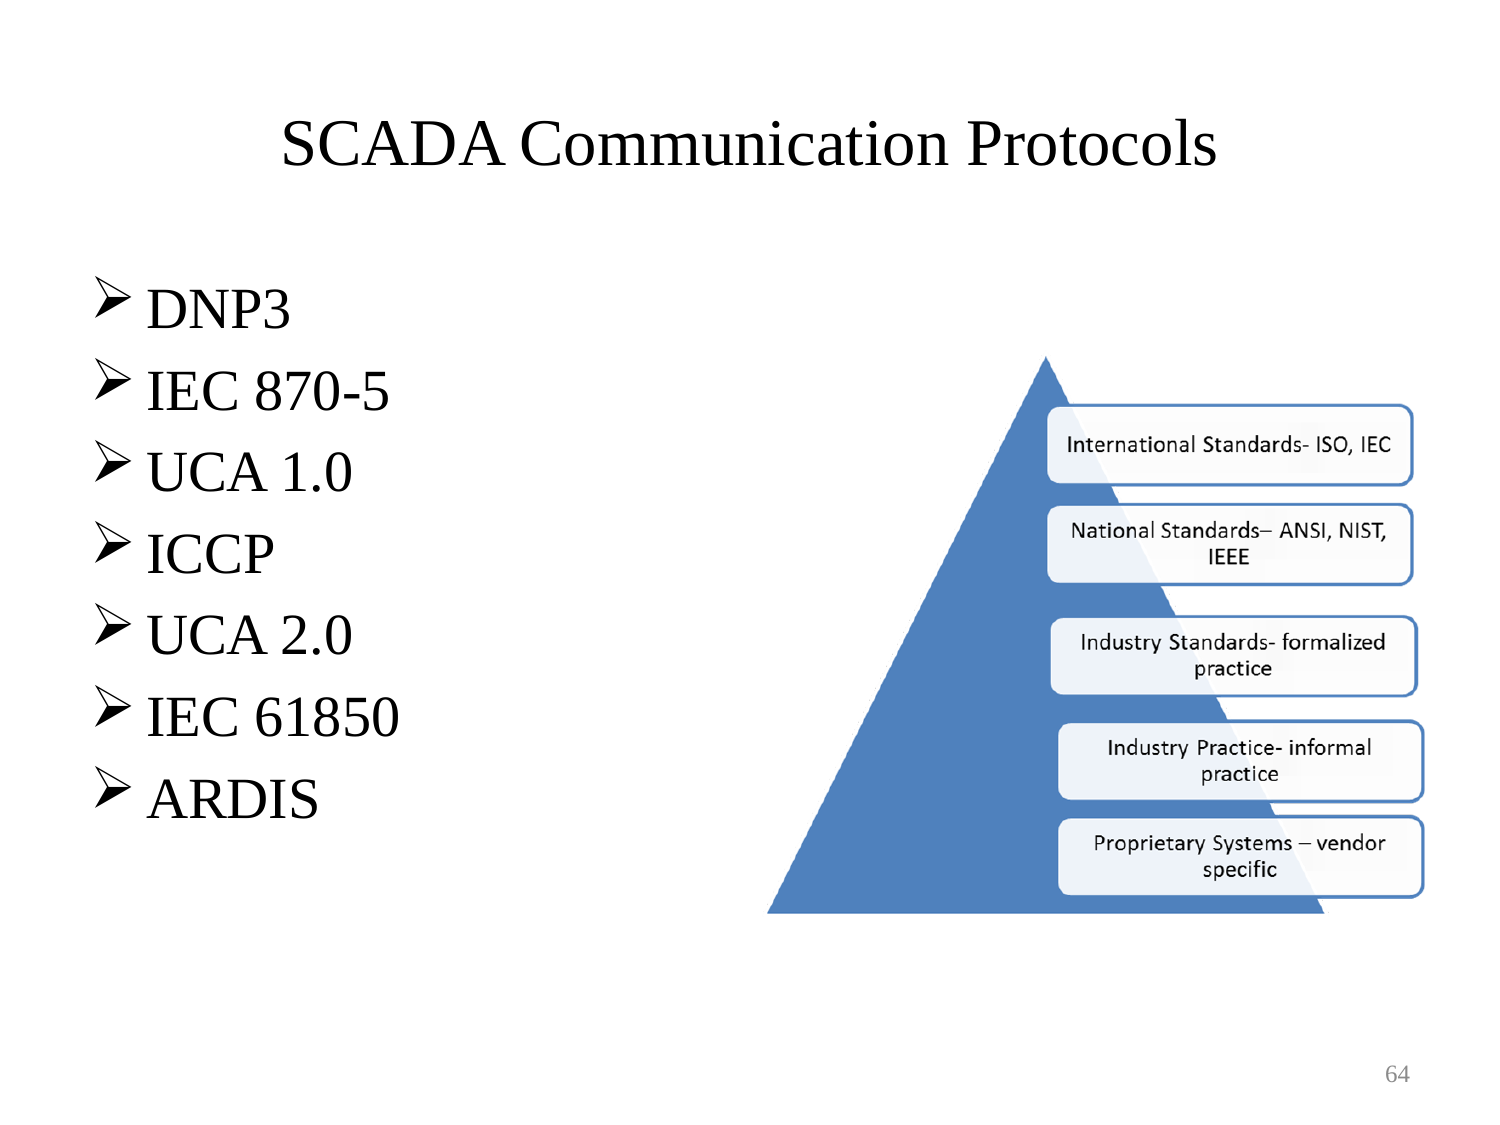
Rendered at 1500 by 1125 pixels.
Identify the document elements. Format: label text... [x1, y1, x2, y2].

list DNP3 IEC 870-5 UCA 1.0 ICCP UCA 2.0 IEC 61850 ARDIS [75, 262, 738, 1005]
slide_number 64 [1074, 1042, 1425, 1103]
title SCADA Communication Protocols [75, 45, 1425, 233]
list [762, 350, 1426, 918]
